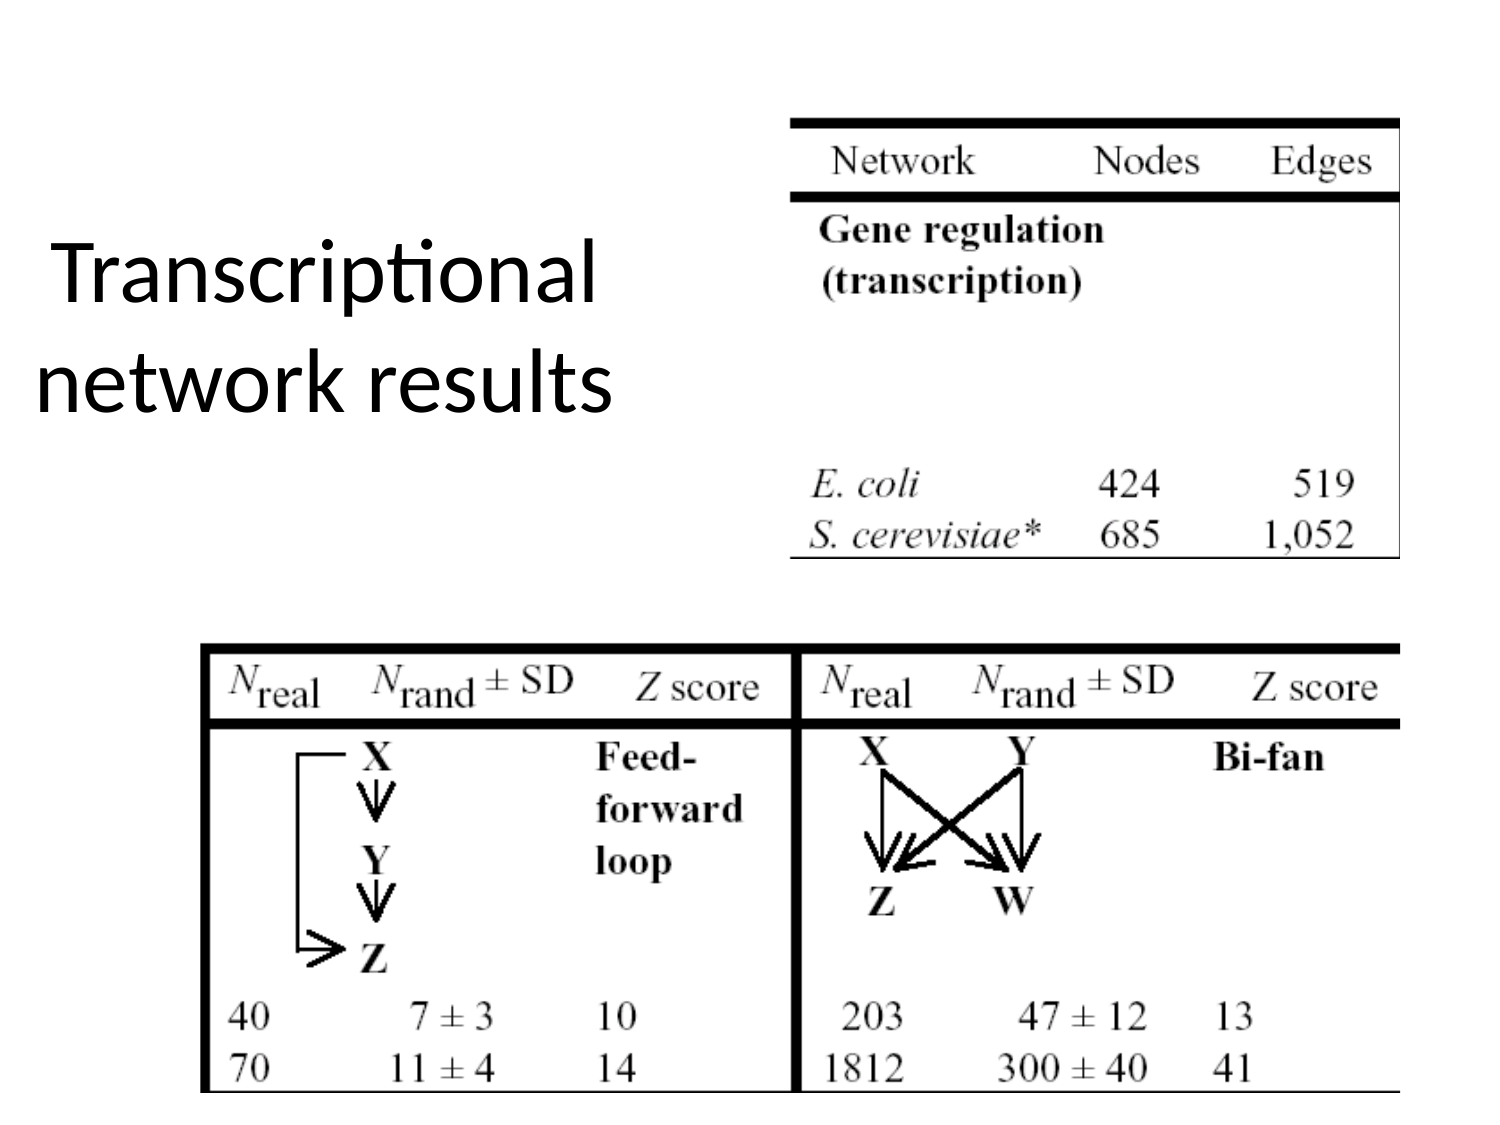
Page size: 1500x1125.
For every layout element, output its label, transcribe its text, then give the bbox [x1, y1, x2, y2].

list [199, 624, 1401, 1094]
title Transcriptional network results [0, 75, 650, 568]
picture [787, 99, 1401, 559]
